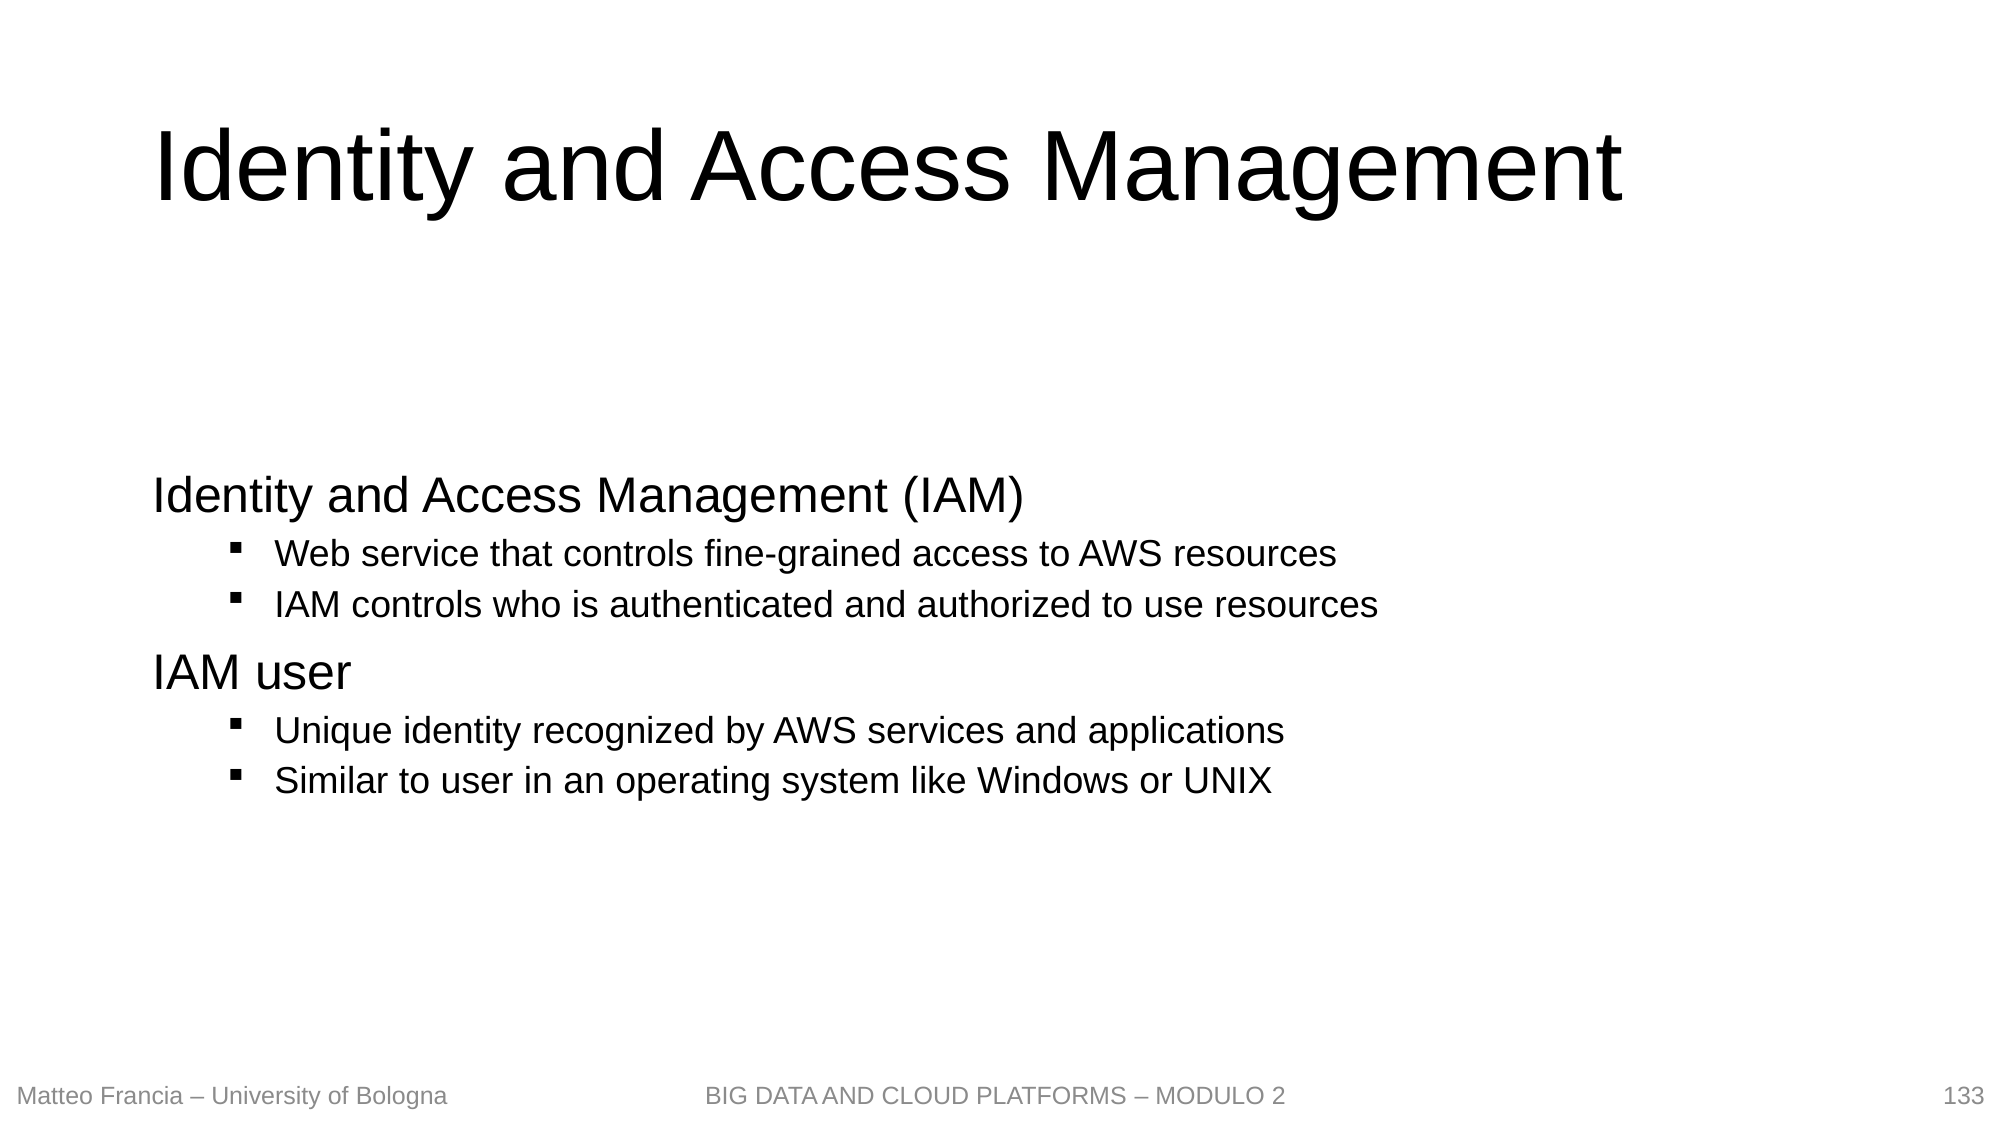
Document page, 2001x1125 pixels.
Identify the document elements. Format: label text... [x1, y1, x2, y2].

list Identity and Access Management (IAM) Web service that controls fine-grained access to AWS resources IAM controls who is authenticated and authorized to use resources IAM user Unique identity recognized by AWS services and applications Similar to user in an operating system like Windows or UNIX [137, 278, 1863, 993]
slide_number 133 [1550, 1065, 2000, 1125]
title Identity and Access Management [137, 59, 1863, 278]
footer Matteo Francia – University of Bologna [0, 1065, 466, 1125]
